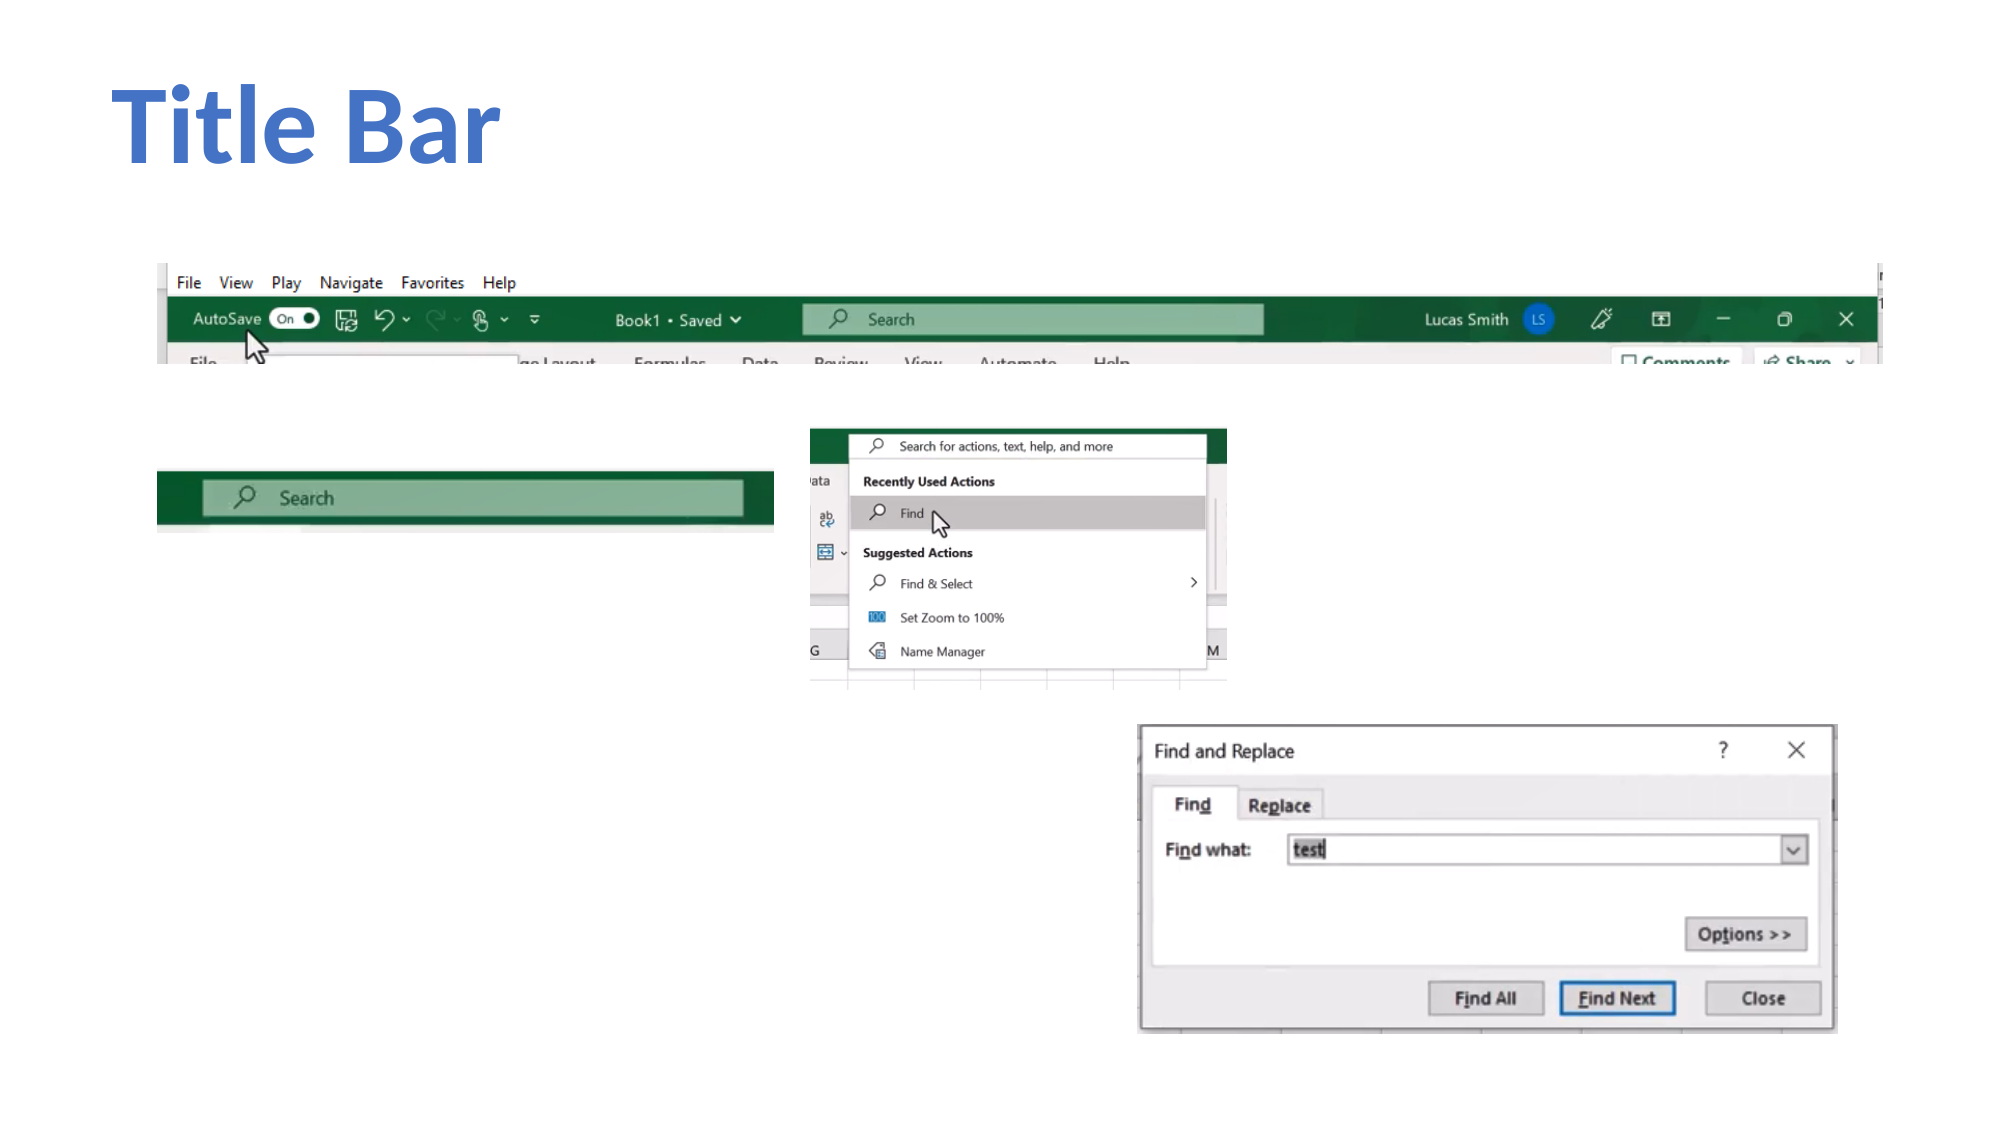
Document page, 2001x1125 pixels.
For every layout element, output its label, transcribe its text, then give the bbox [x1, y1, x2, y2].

text_box Title Bar [96, 44, 518, 194]
picture [1137, 724, 1838, 1034]
picture [157, 263, 1883, 364]
picture [810, 411, 1227, 690]
picture [157, 451, 774, 533]
